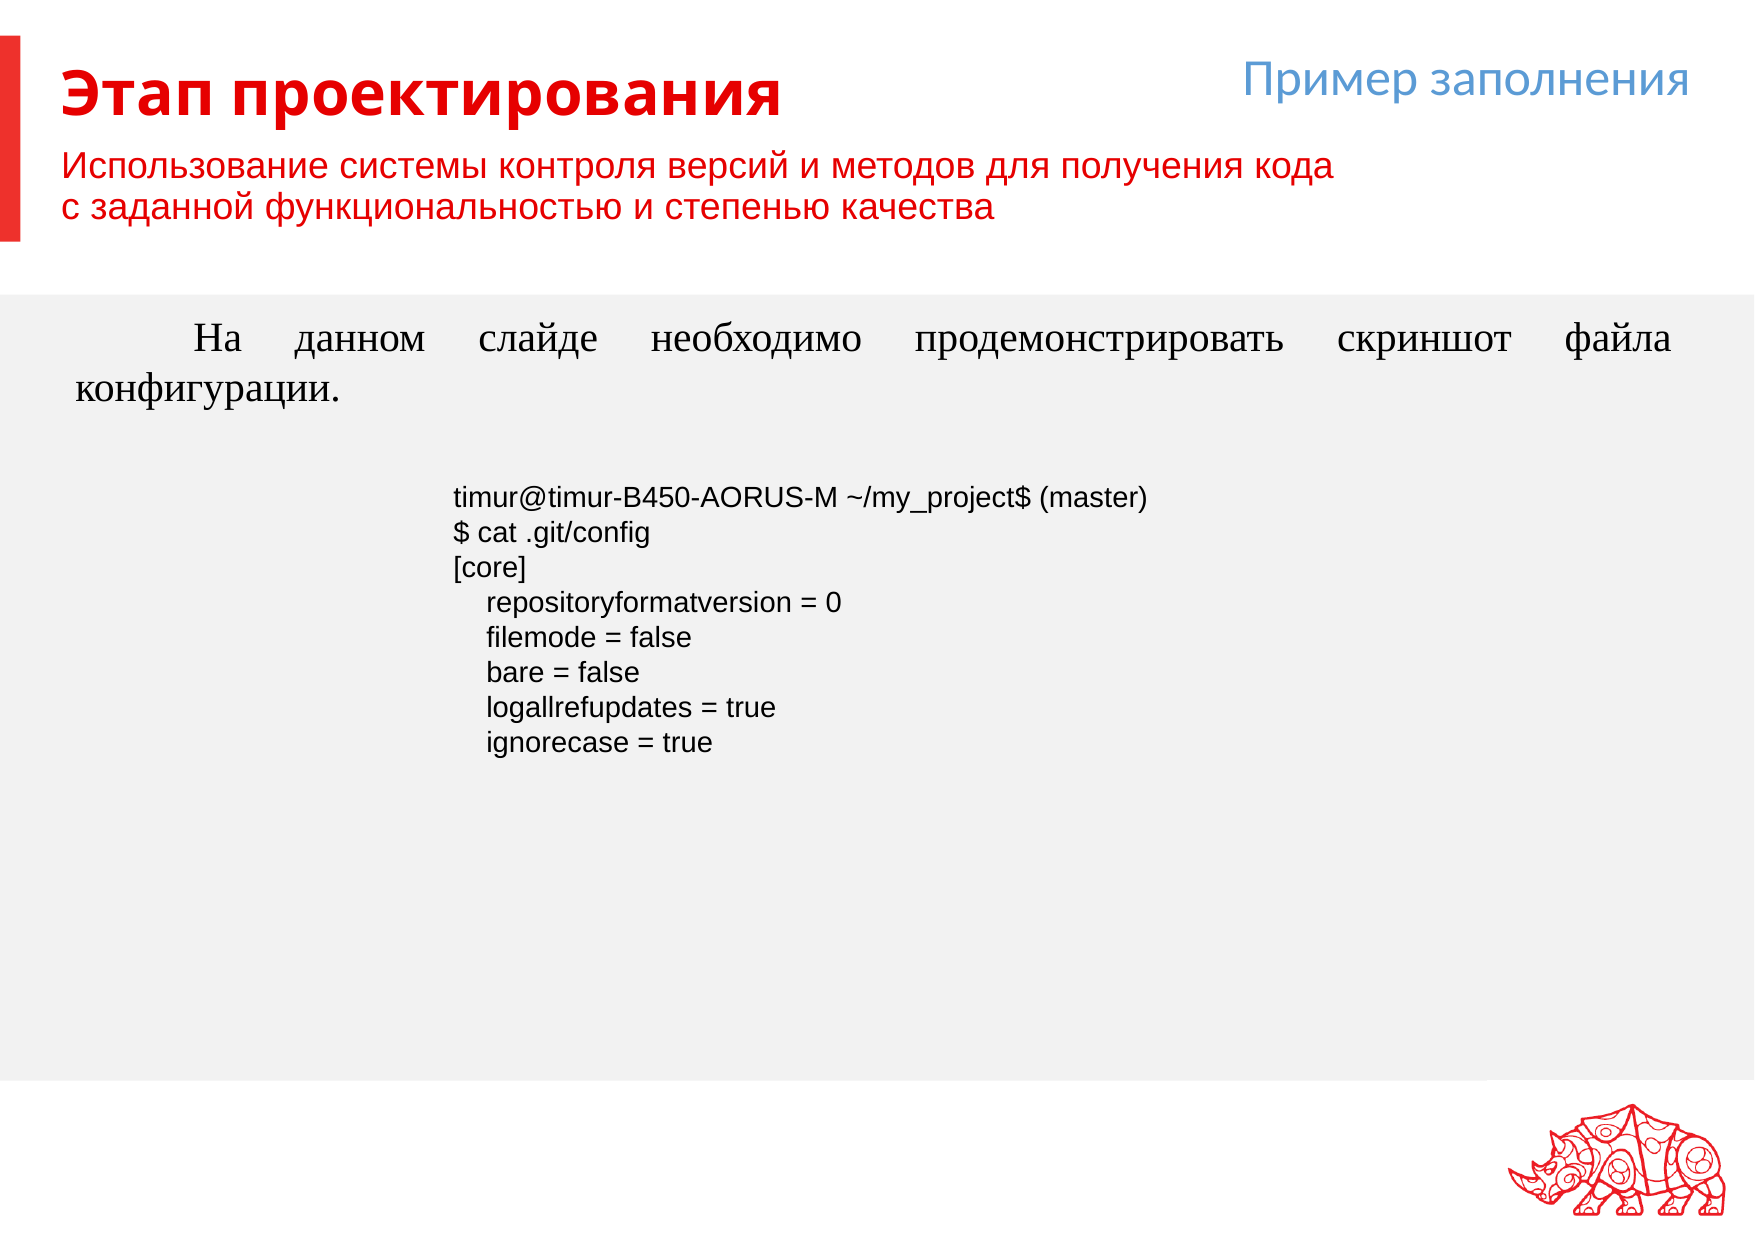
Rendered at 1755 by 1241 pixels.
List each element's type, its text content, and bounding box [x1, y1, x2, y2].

text_box На данном слайде необходимо продемонстрировать скриншот файла конфигурации. [60, 302, 1687, 418]
title Этап проектирования [60, 0, 1650, 200]
picture [1487, 1080, 1755, 1229]
list Использование системы контроля версий и методов для получения кода с заданной функциональностью и степенью качества [44, 72, 1370, 236]
text_box Пример заполнения [1650, 36, 1726, 115]
text_box timur@timur-B450-AORUS-M ~/my_project$ (master) $ cat .git/config [core] repositoryformatversion = 0 filemode = false bare = false logallrefupdates = true ignorecase = true [438, 471, 1316, 766]
